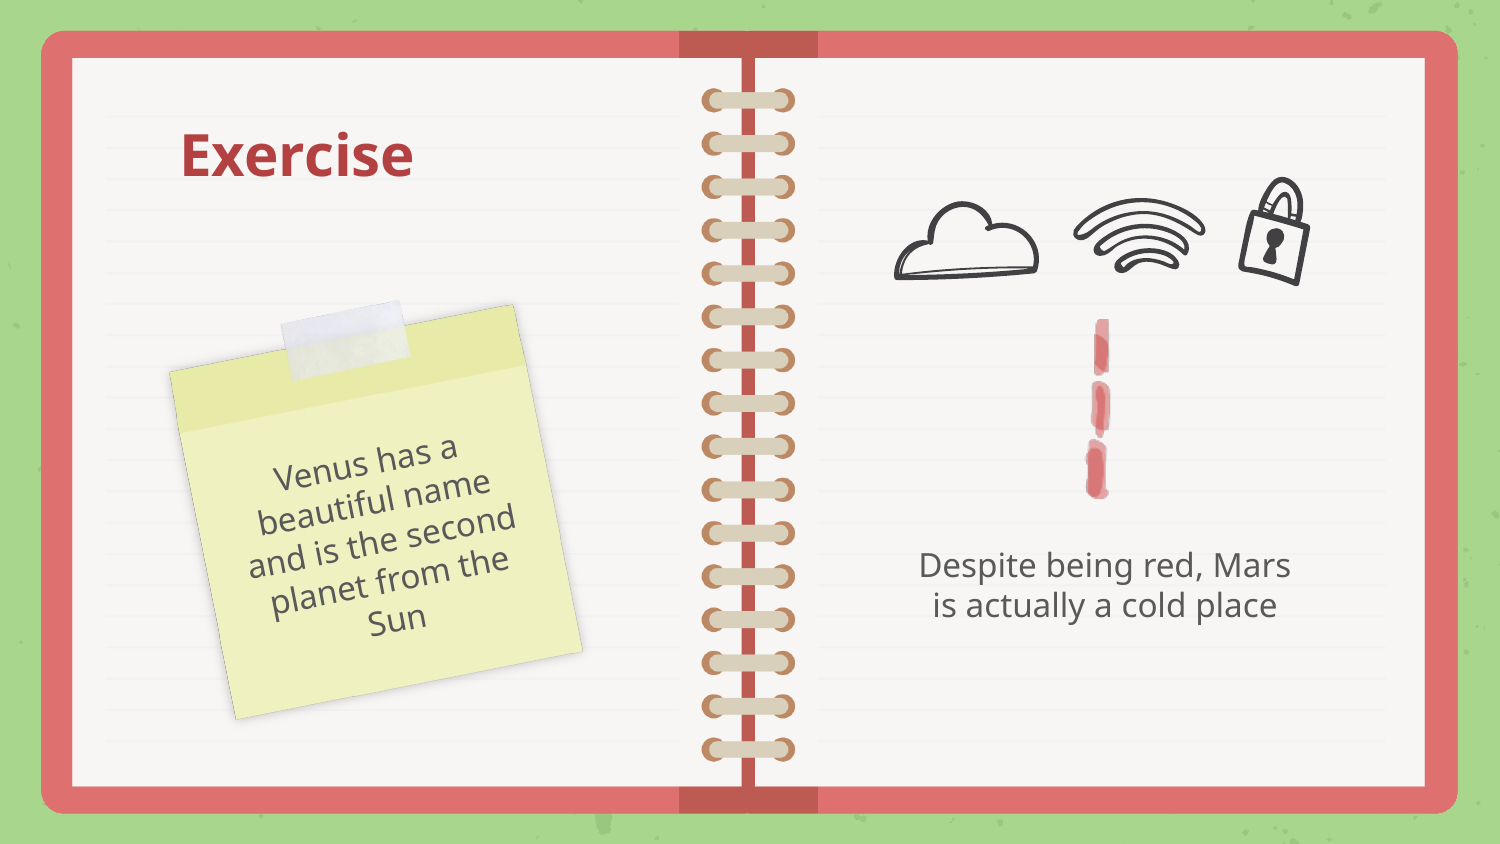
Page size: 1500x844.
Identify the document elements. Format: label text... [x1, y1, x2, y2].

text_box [1237, 176, 1311, 287]
picture [41, 30, 1458, 814]
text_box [1090, 179, 1193, 284]
text_box [894, 201, 1039, 281]
subtitle Despite being red, Mars is actually a cold place [900, 529, 1311, 685]
title Exercise [164, 116, 559, 288]
